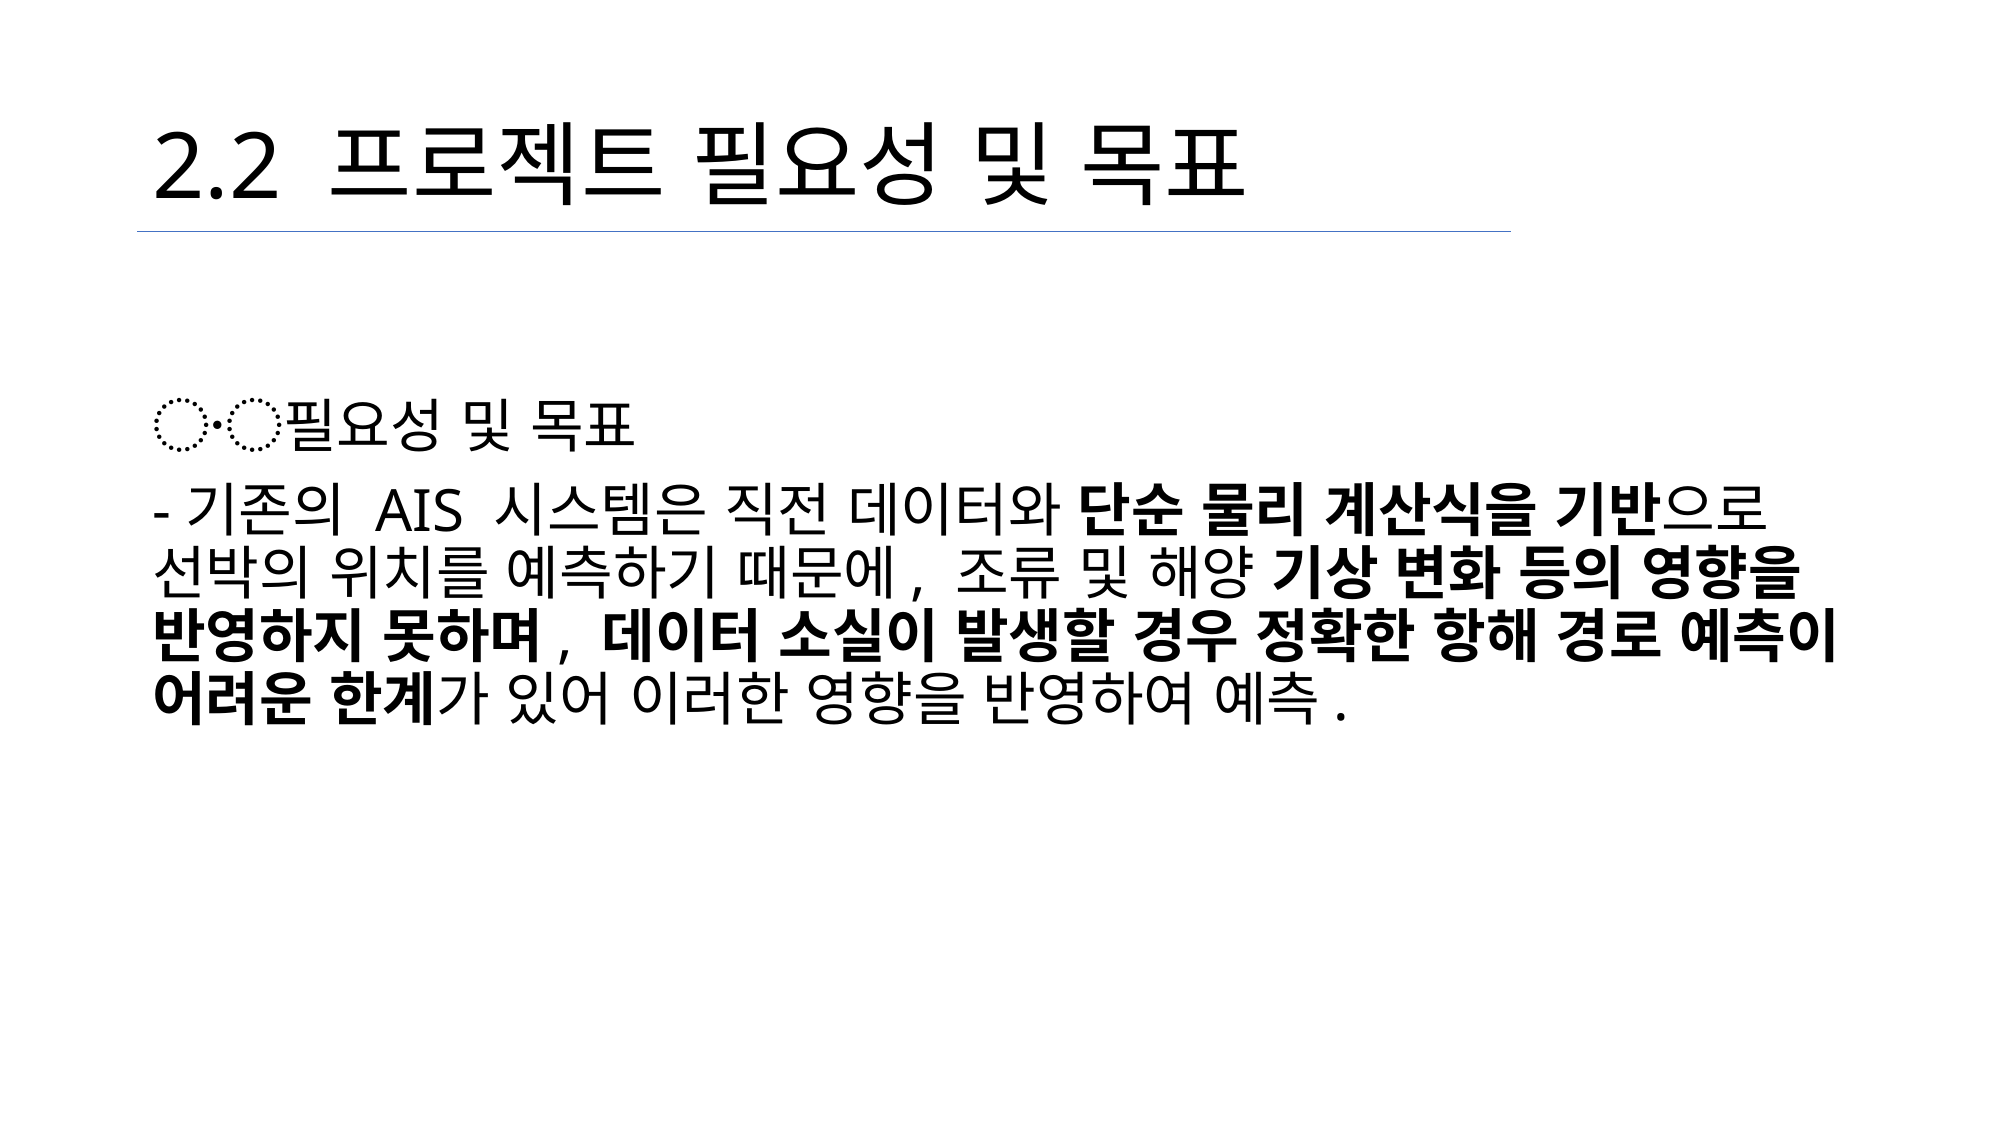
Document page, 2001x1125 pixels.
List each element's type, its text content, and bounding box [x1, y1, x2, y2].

title 2.2 프로젝트 필요성 및 목표 [137, 59, 1863, 278]
list 〮필요성 및 목표 -기존의 AIS 시스템은 직전 데이터와 단순 물리 계산식을 기반으로 선박의 위치를 예측하기 때문에, 조류 및 해양 기상 변화 등의 영향을 반영하지 못하며, 데이터 소실이 발생할 경우 정확한 항해 경로 예측이 어려운 한계가 있어 이러한 영향을 반영하여 예측. [137, 299, 1863, 1014]
